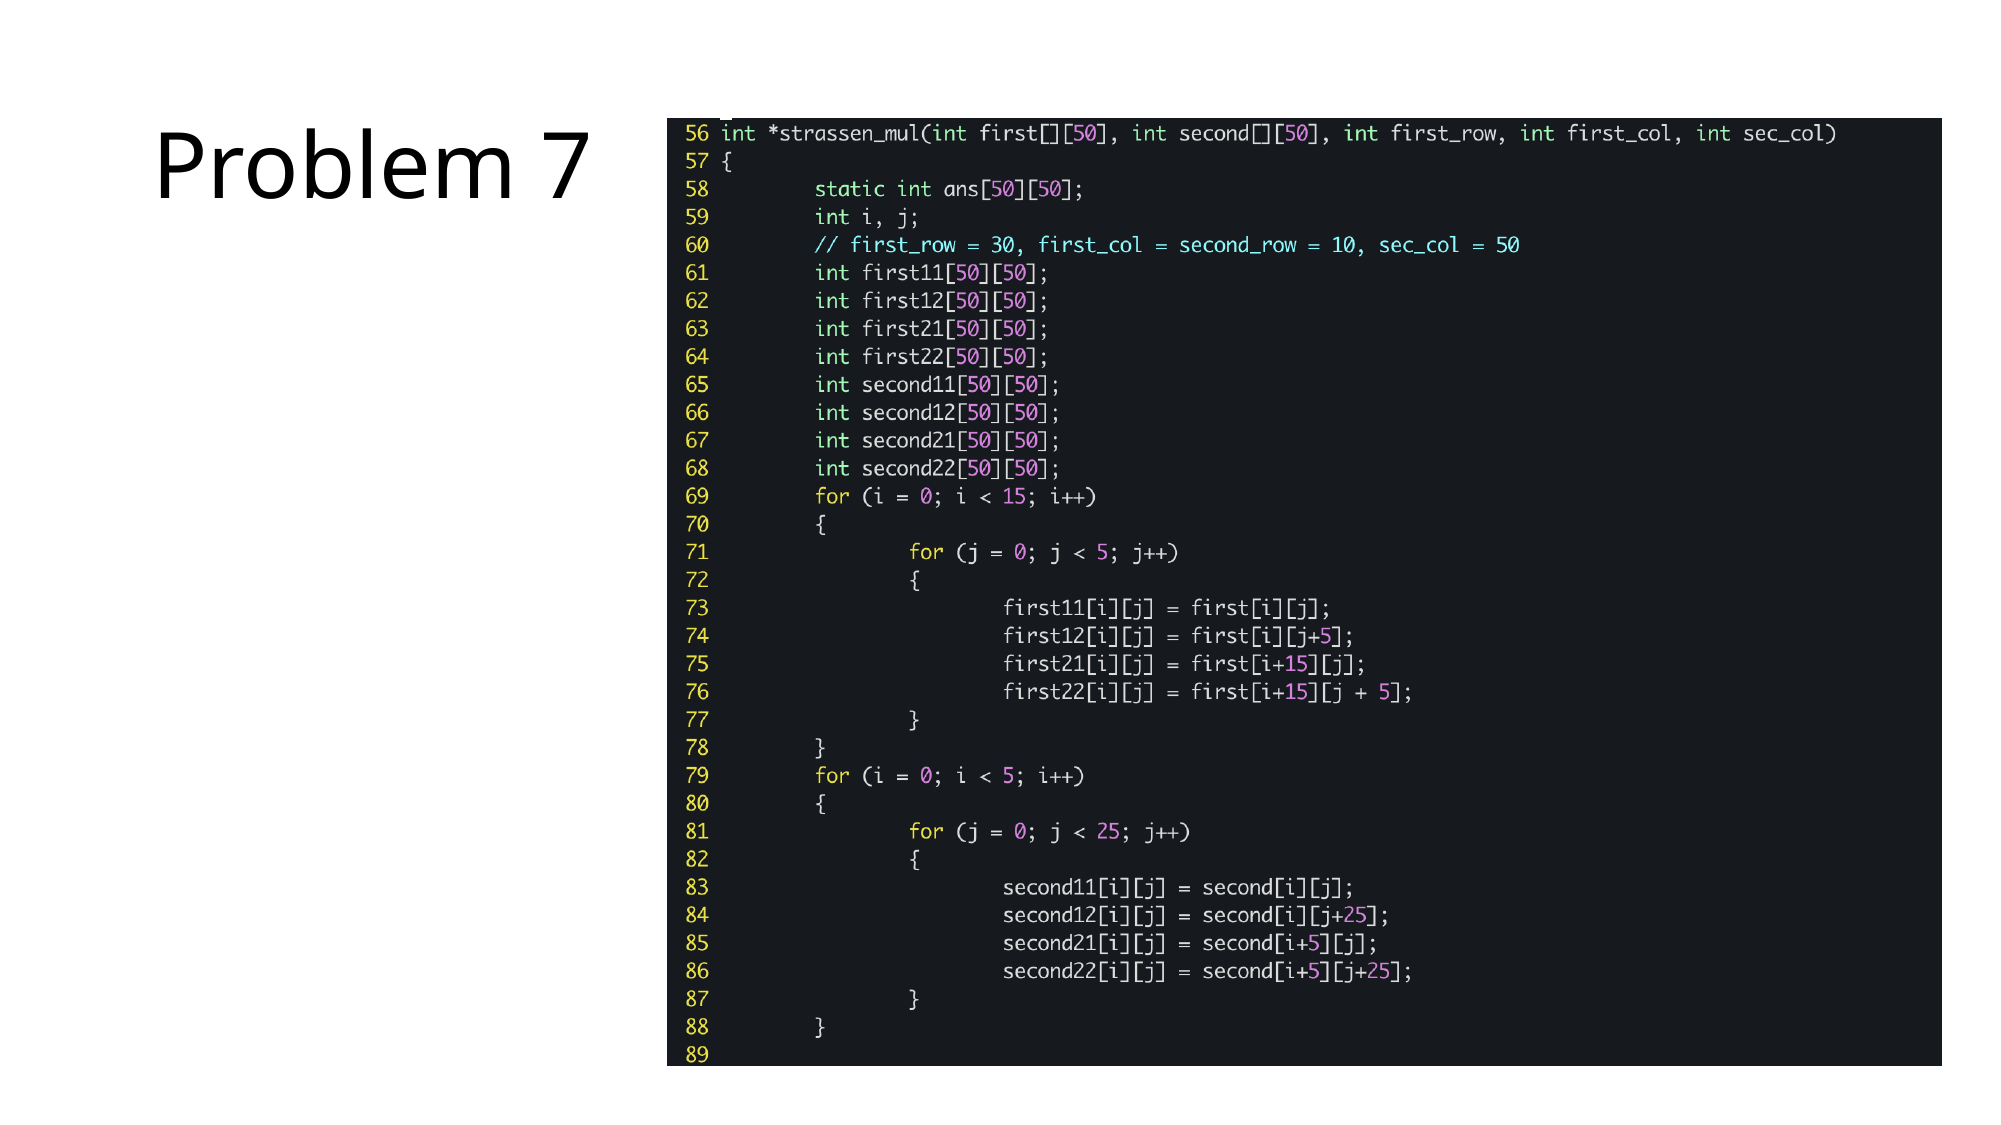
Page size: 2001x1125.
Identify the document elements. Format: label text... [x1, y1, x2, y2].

title Problem 7 [137, 59, 1863, 278]
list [667, 118, 1942, 1066]
